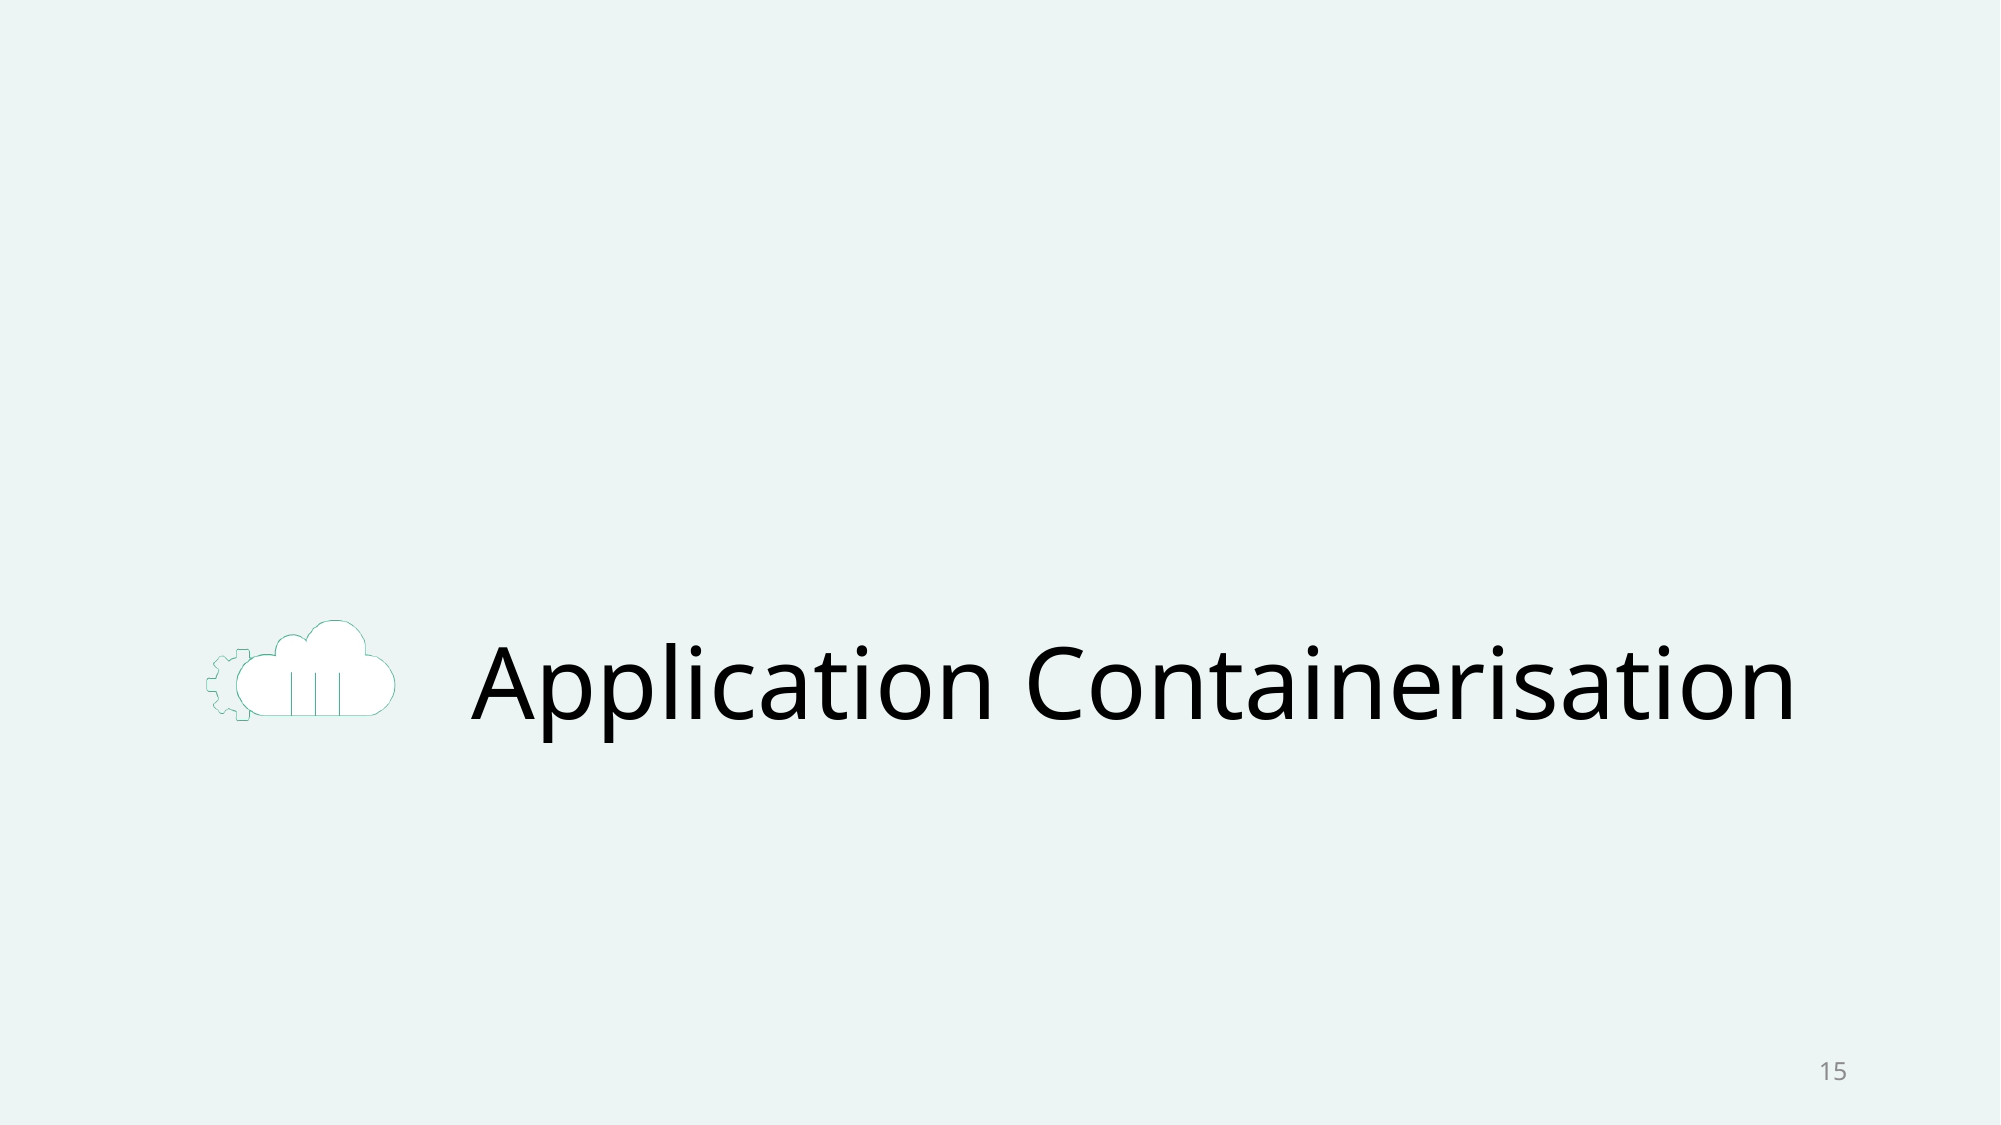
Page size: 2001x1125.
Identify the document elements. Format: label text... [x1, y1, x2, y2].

picture [136, 580, 478, 751]
title Application Containerisation [456, 280, 1862, 749]
slide_number 15 [1412, 1042, 1863, 1103]
